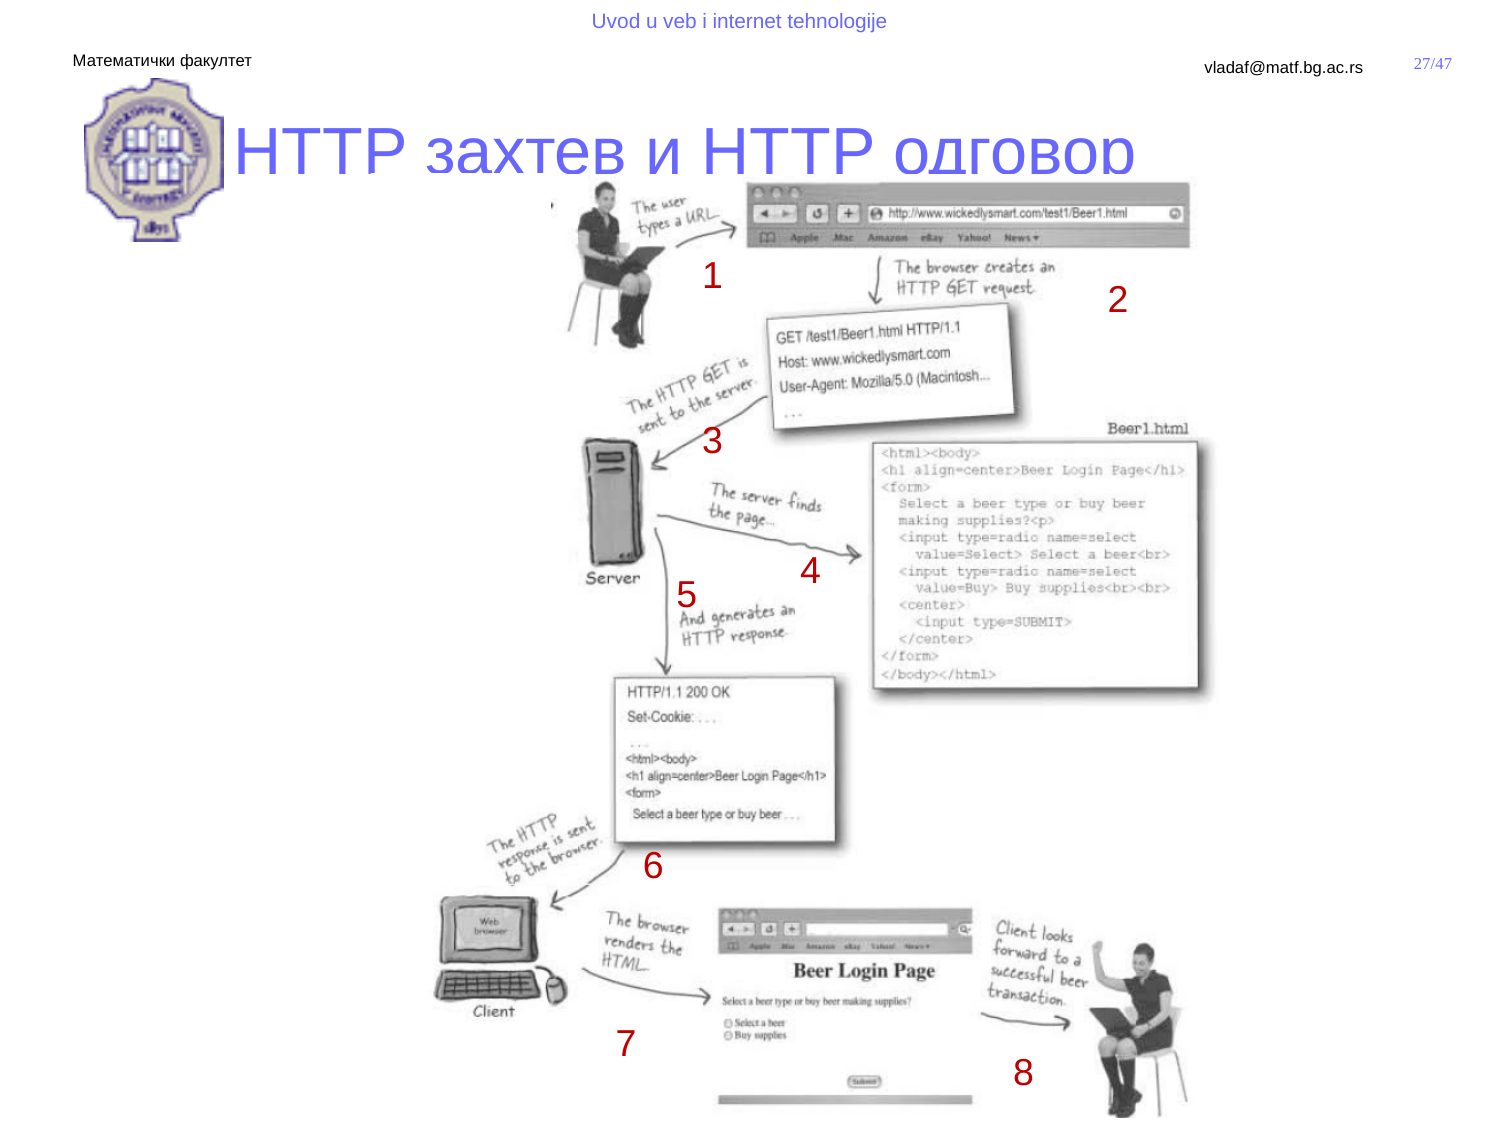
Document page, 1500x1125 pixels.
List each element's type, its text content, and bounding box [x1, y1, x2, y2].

picture [84, 78, 218, 242]
title HTTP захтев и HTTP одговор [218, 54, 1483, 243]
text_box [359, 174, 1261, 1118]
